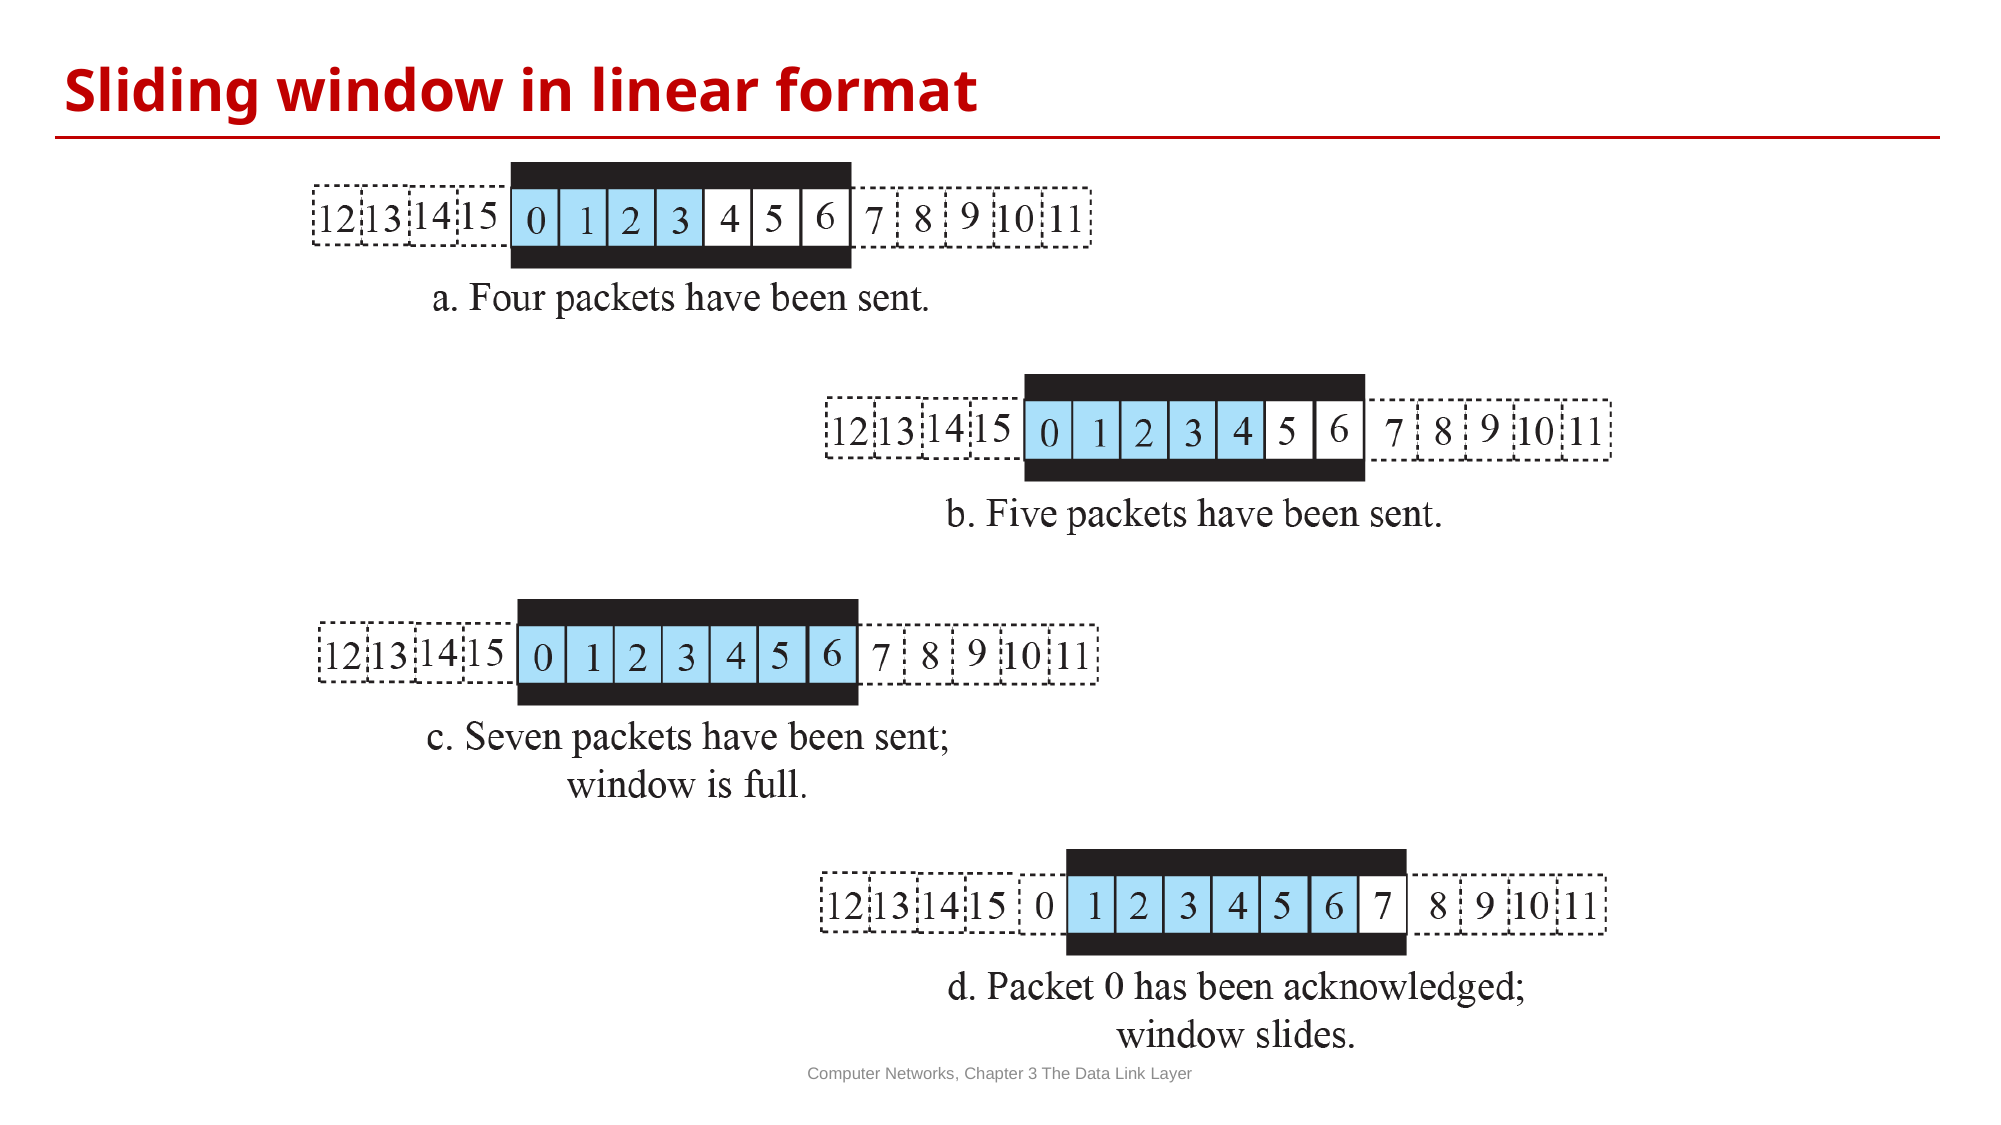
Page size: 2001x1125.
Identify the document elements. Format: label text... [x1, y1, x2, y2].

picture [312, 162, 1092, 323]
picture [824, 374, 1612, 538]
picture [820, 849, 1607, 1060]
text_box Sliding window in linear format [49, 45, 1972, 130]
picture [318, 599, 1099, 810]
footer Computer Networks, Chapter 3 The Data Link Layer [662, 1042, 1338, 1103]
